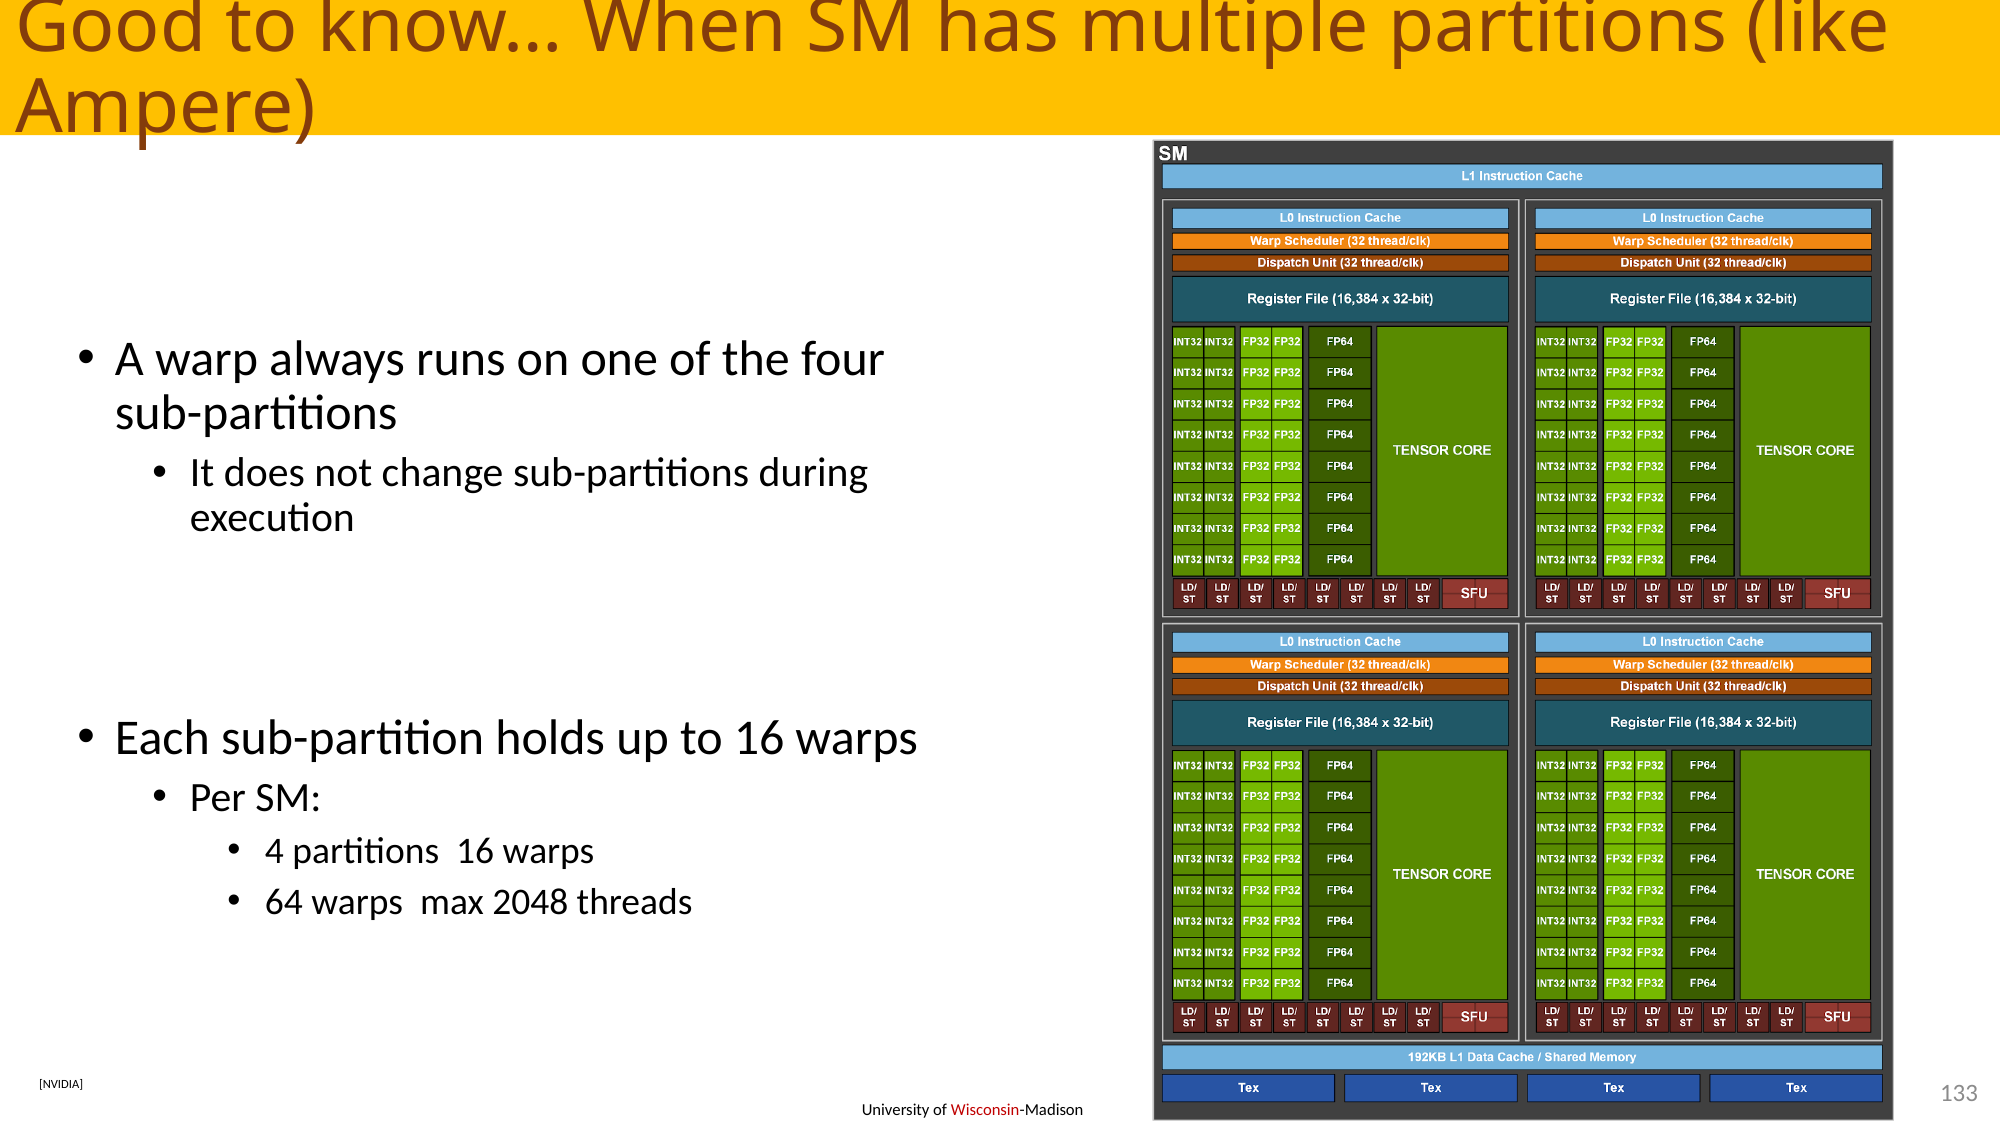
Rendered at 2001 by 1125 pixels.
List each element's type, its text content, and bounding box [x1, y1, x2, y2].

picture [1148, 137, 1894, 1121]
slide_number 133 [1894, 1069, 1994, 1114]
title Good to know… When SM has multiple partitions (like Ampere) [0, 0, 2000, 136]
